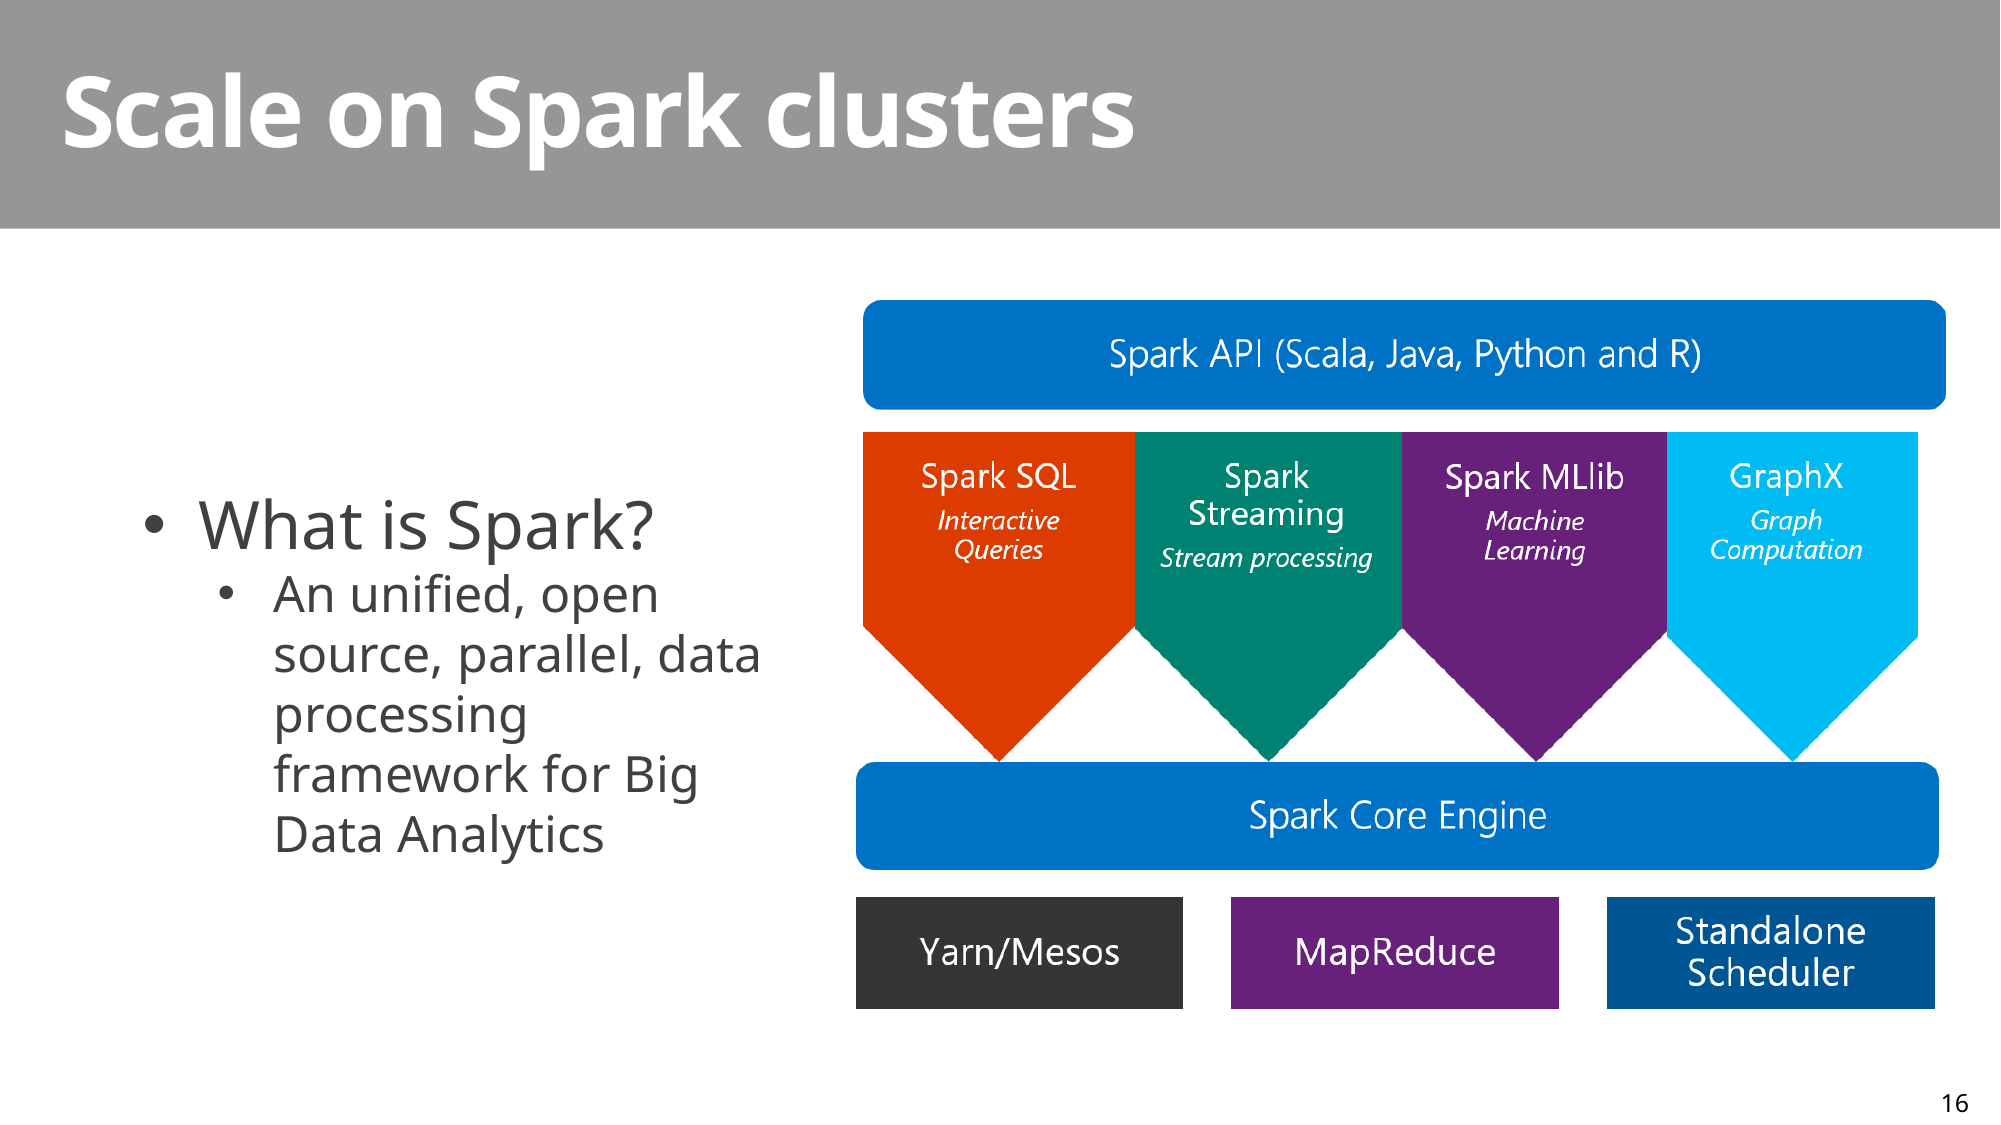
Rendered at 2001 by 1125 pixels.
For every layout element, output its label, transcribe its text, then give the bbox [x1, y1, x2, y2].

text_box Scale on Spark clusters [37, 47, 1969, 196]
picture [856, 300, 1946, 1018]
text_box What is Spark? An unified, open source, parallel, data processing framework for Big Data Analytics [127, 475, 794, 871]
text_box [0, 0, 2000, 229]
text_box 16 [1925, 1079, 2000, 1125]
